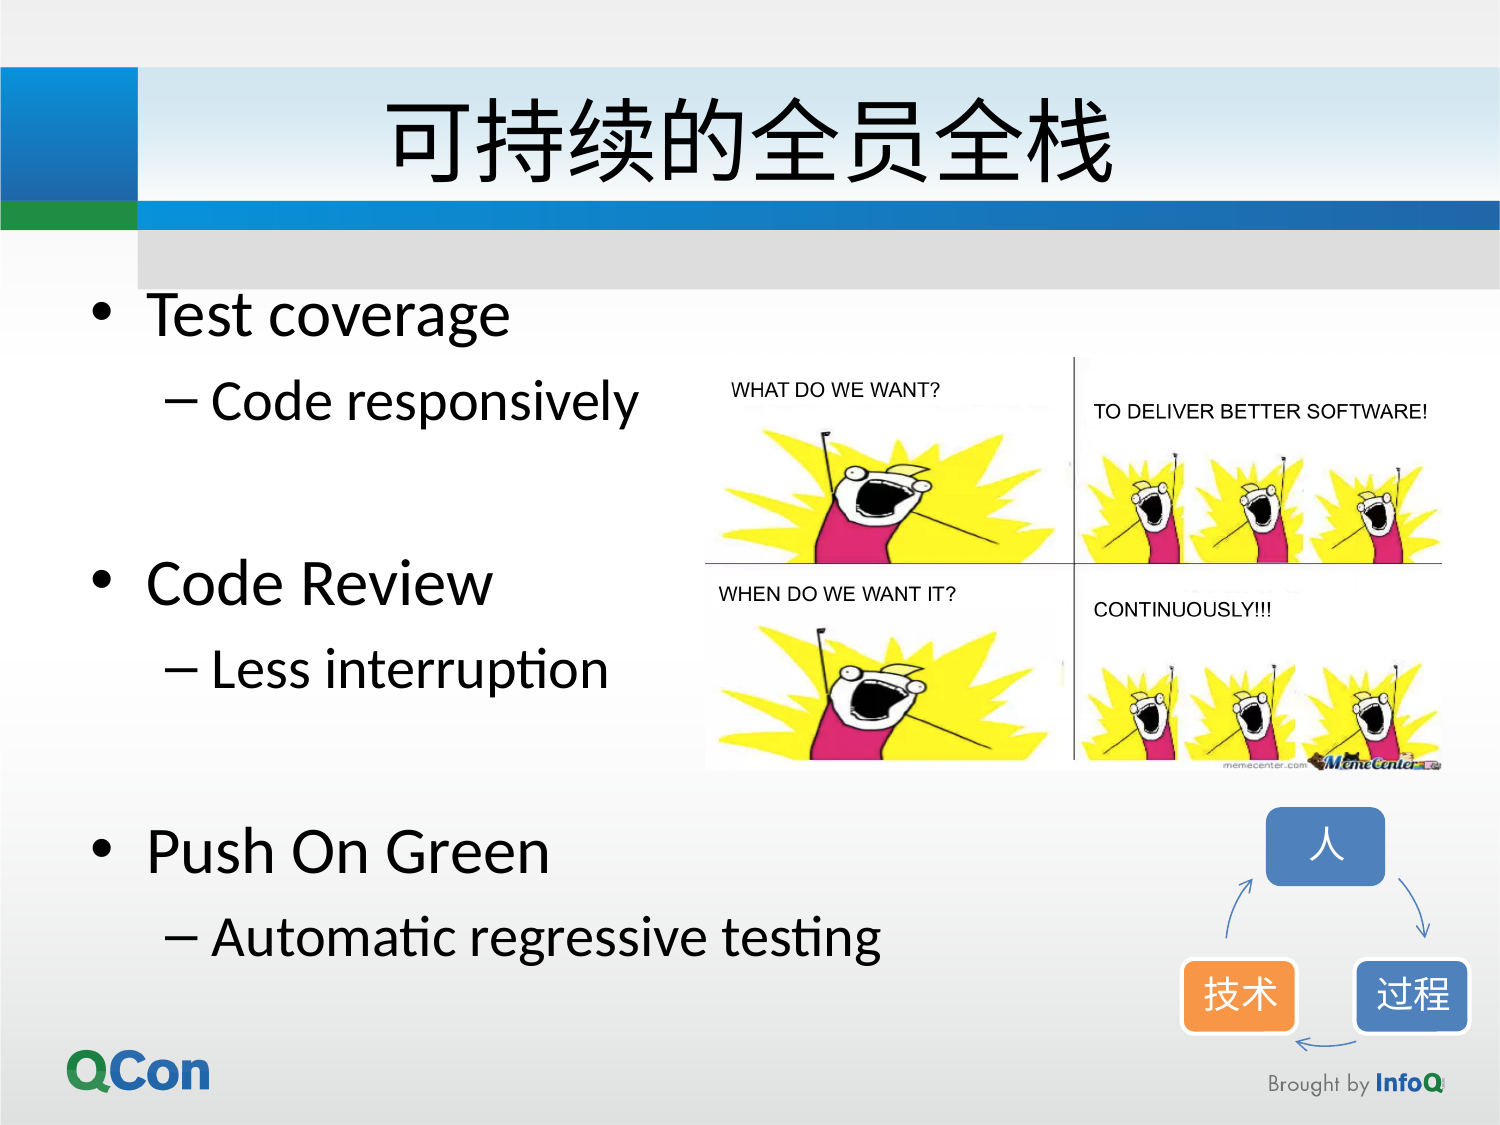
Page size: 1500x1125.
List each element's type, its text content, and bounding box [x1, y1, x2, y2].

title 可持续的全员全栈 [75, 45, 1425, 233]
list Test coverage Code responsively Code Review Less interruption Push On Green Automatic regressive testing [75, 262, 1425, 1005]
picture [0, 0, 1500, 1125]
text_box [1137, 809, 1500, 1061]
